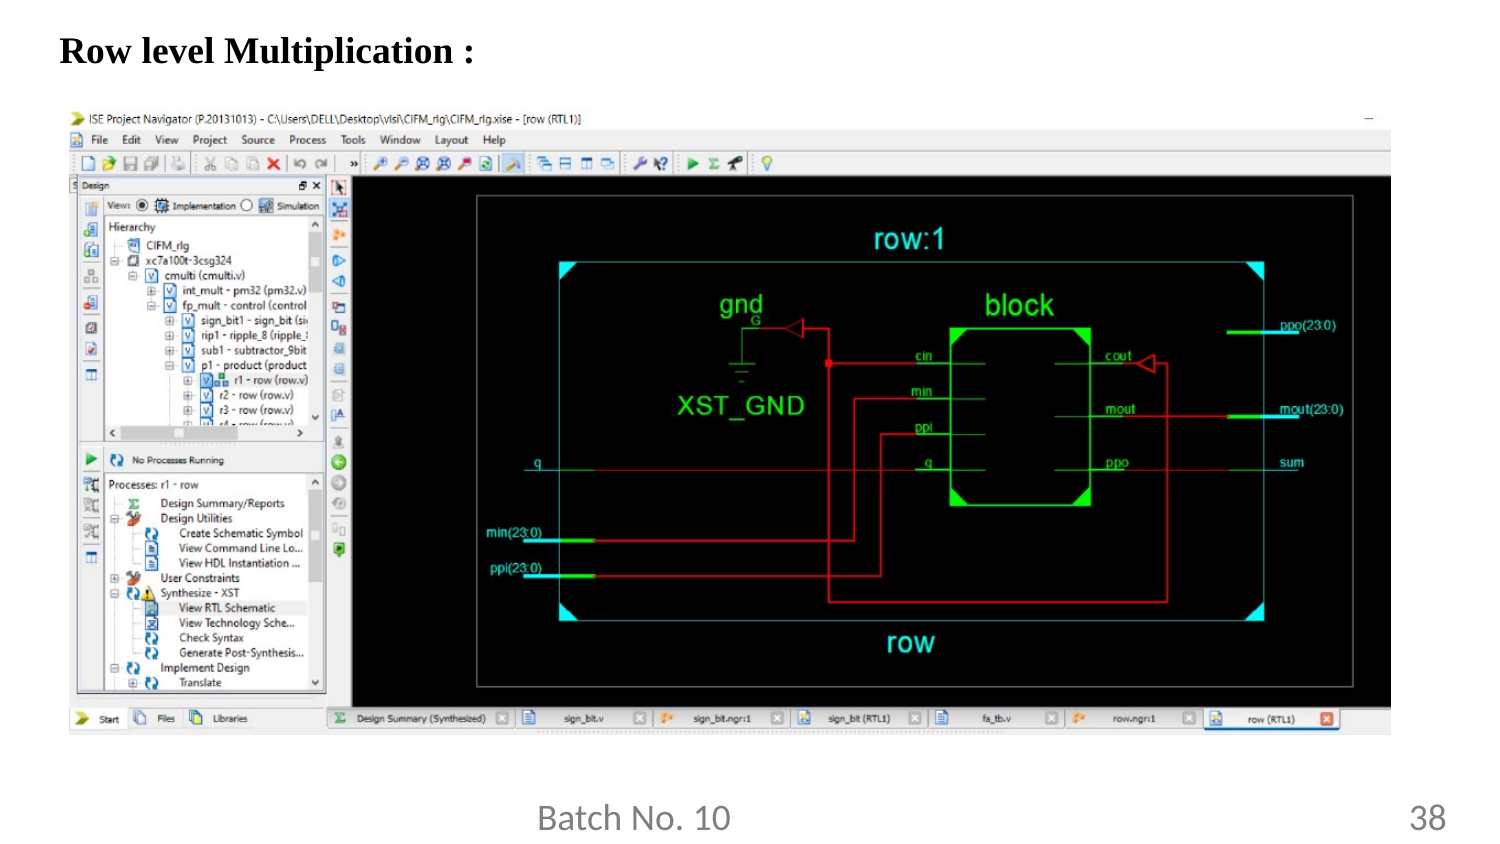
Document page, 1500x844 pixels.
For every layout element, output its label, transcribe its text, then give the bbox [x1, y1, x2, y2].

text_box Batch No. 10 38 [403, 785, 1481, 844]
picture [68, 108, 1392, 736]
text_box Row level Multiplication : [57, 24, 478, 72]
